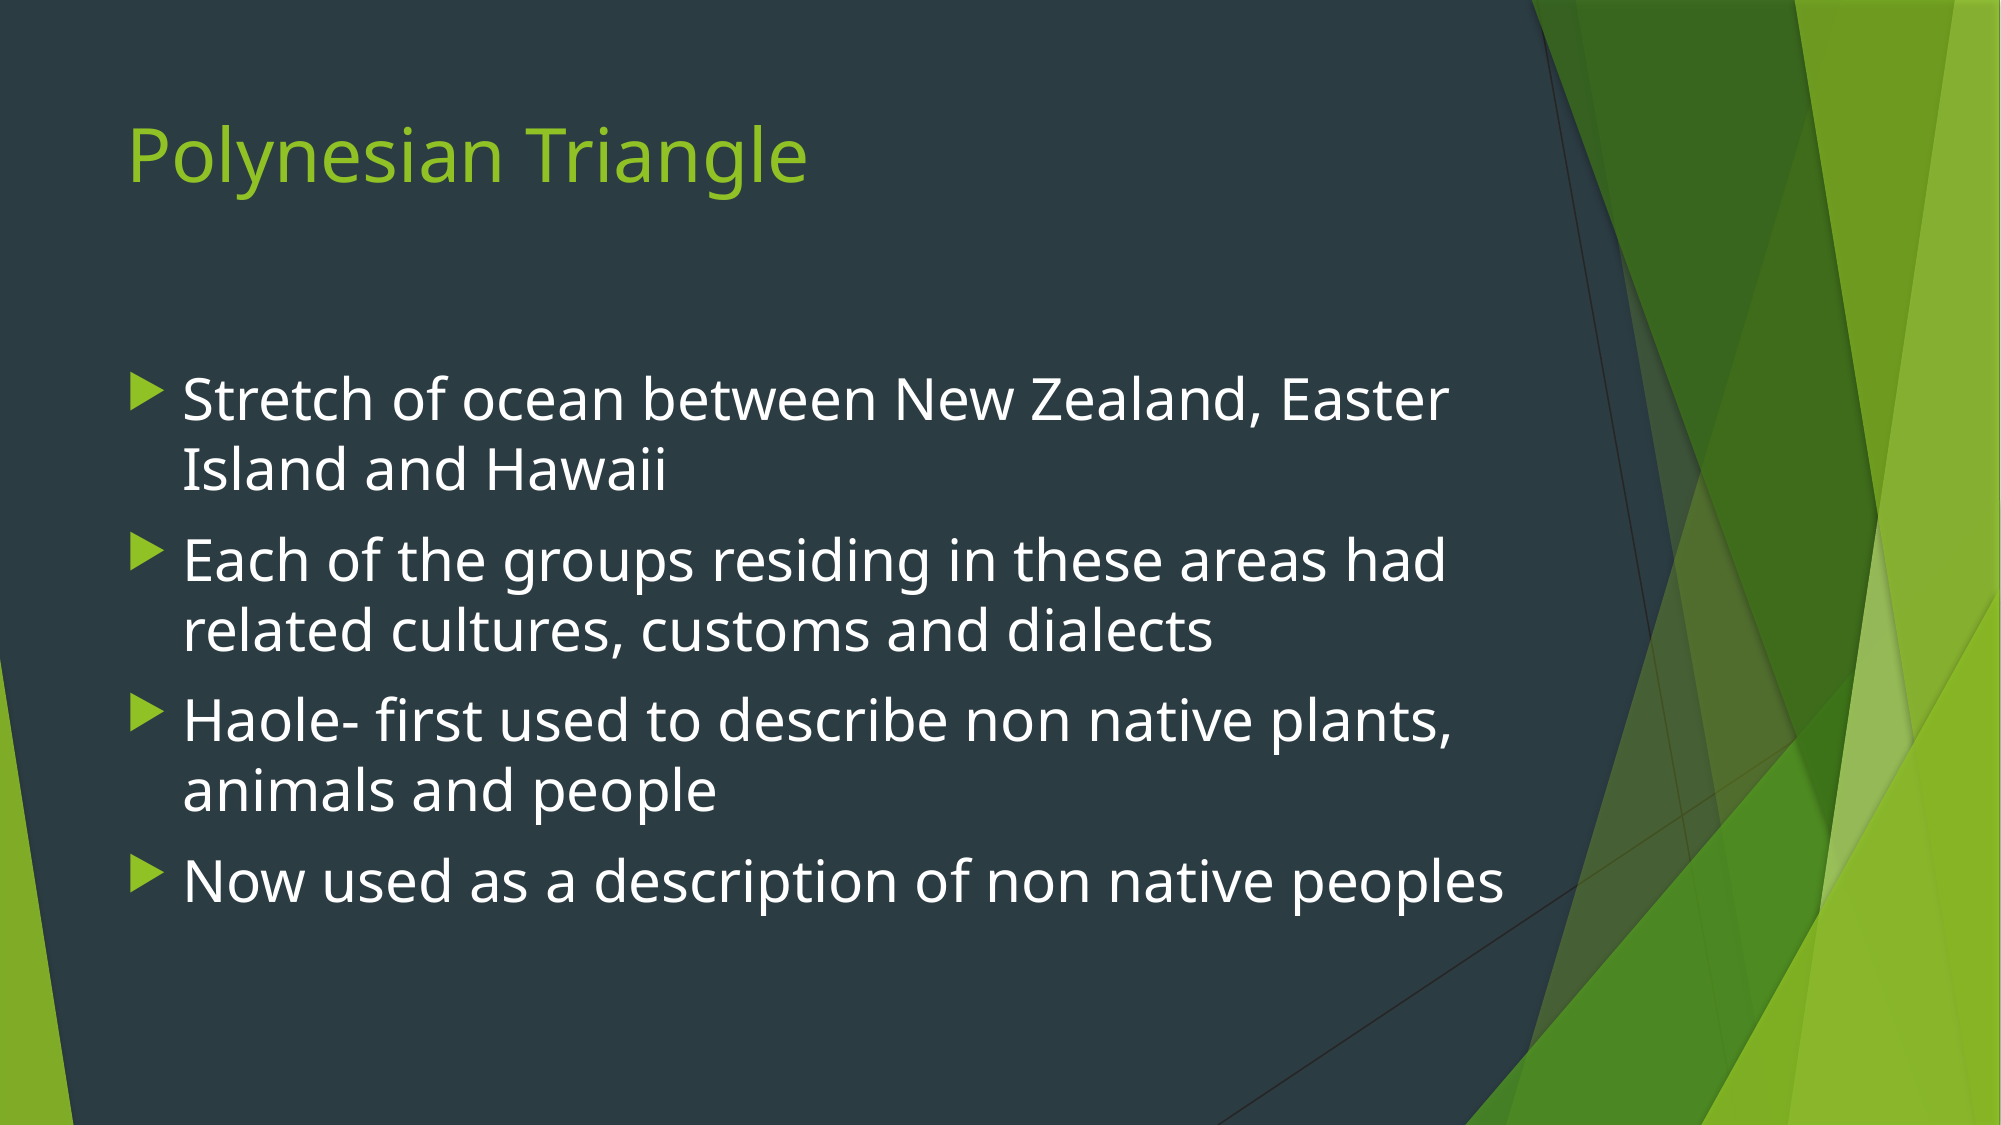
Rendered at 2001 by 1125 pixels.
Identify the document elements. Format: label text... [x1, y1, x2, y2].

title Polynesian Triangle [111, 99, 1522, 317]
list Stretch of ocean between New Zealand, Easter Island and Hawaii Each of the groups residing in these areas had related cultures, customs and dialects Haole- first used to describe non native plants, animals and people Now used as a description of non native peoples [111, 354, 1522, 992]
